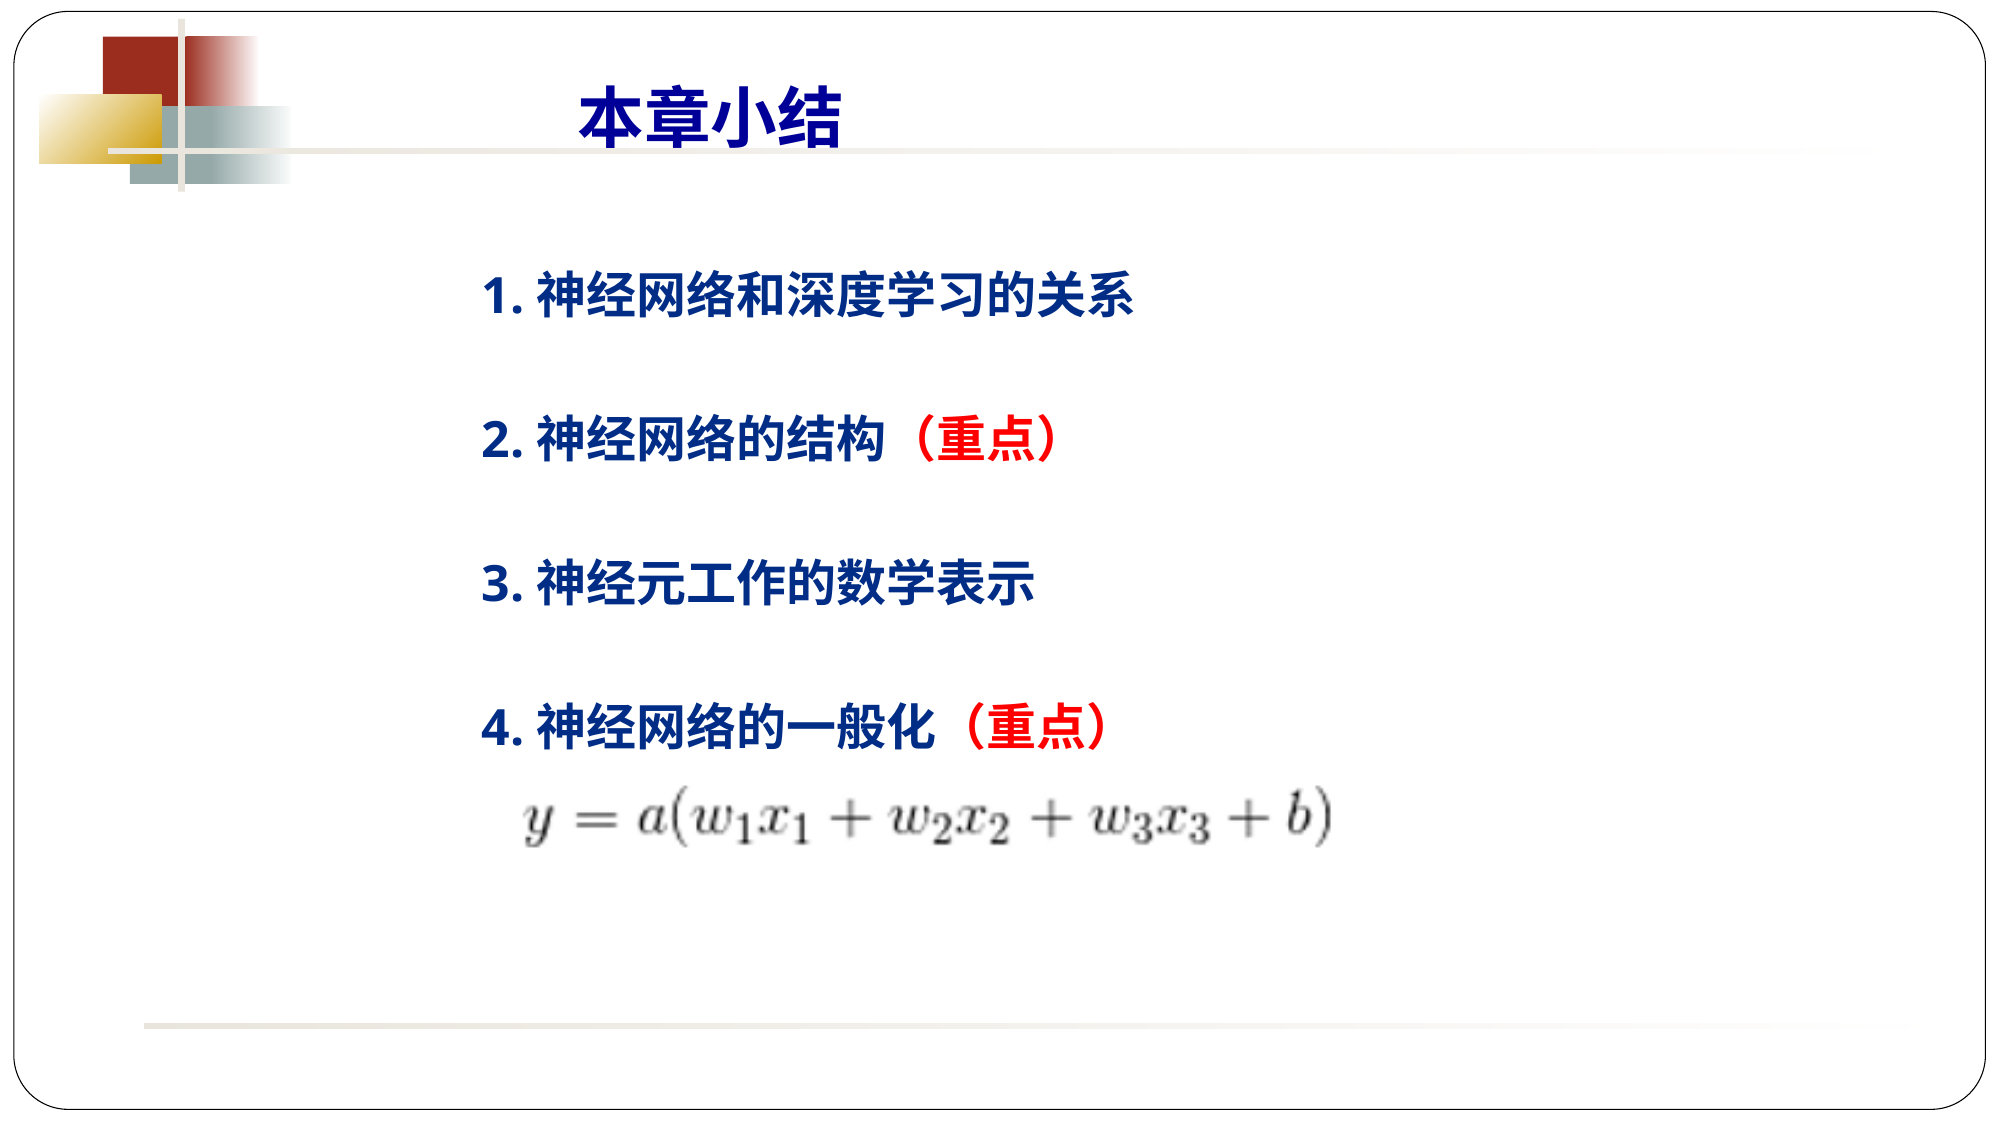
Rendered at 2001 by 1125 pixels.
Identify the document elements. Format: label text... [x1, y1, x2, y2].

picture [514, 761, 1446, 865]
text_box 本章小结 1.神经网络和深度学习的关系 2.神经网络的结构（重点） 3.神经元工作的数学表示 4.神经网络的一般化（重点） [337, 52, 1807, 1125]
